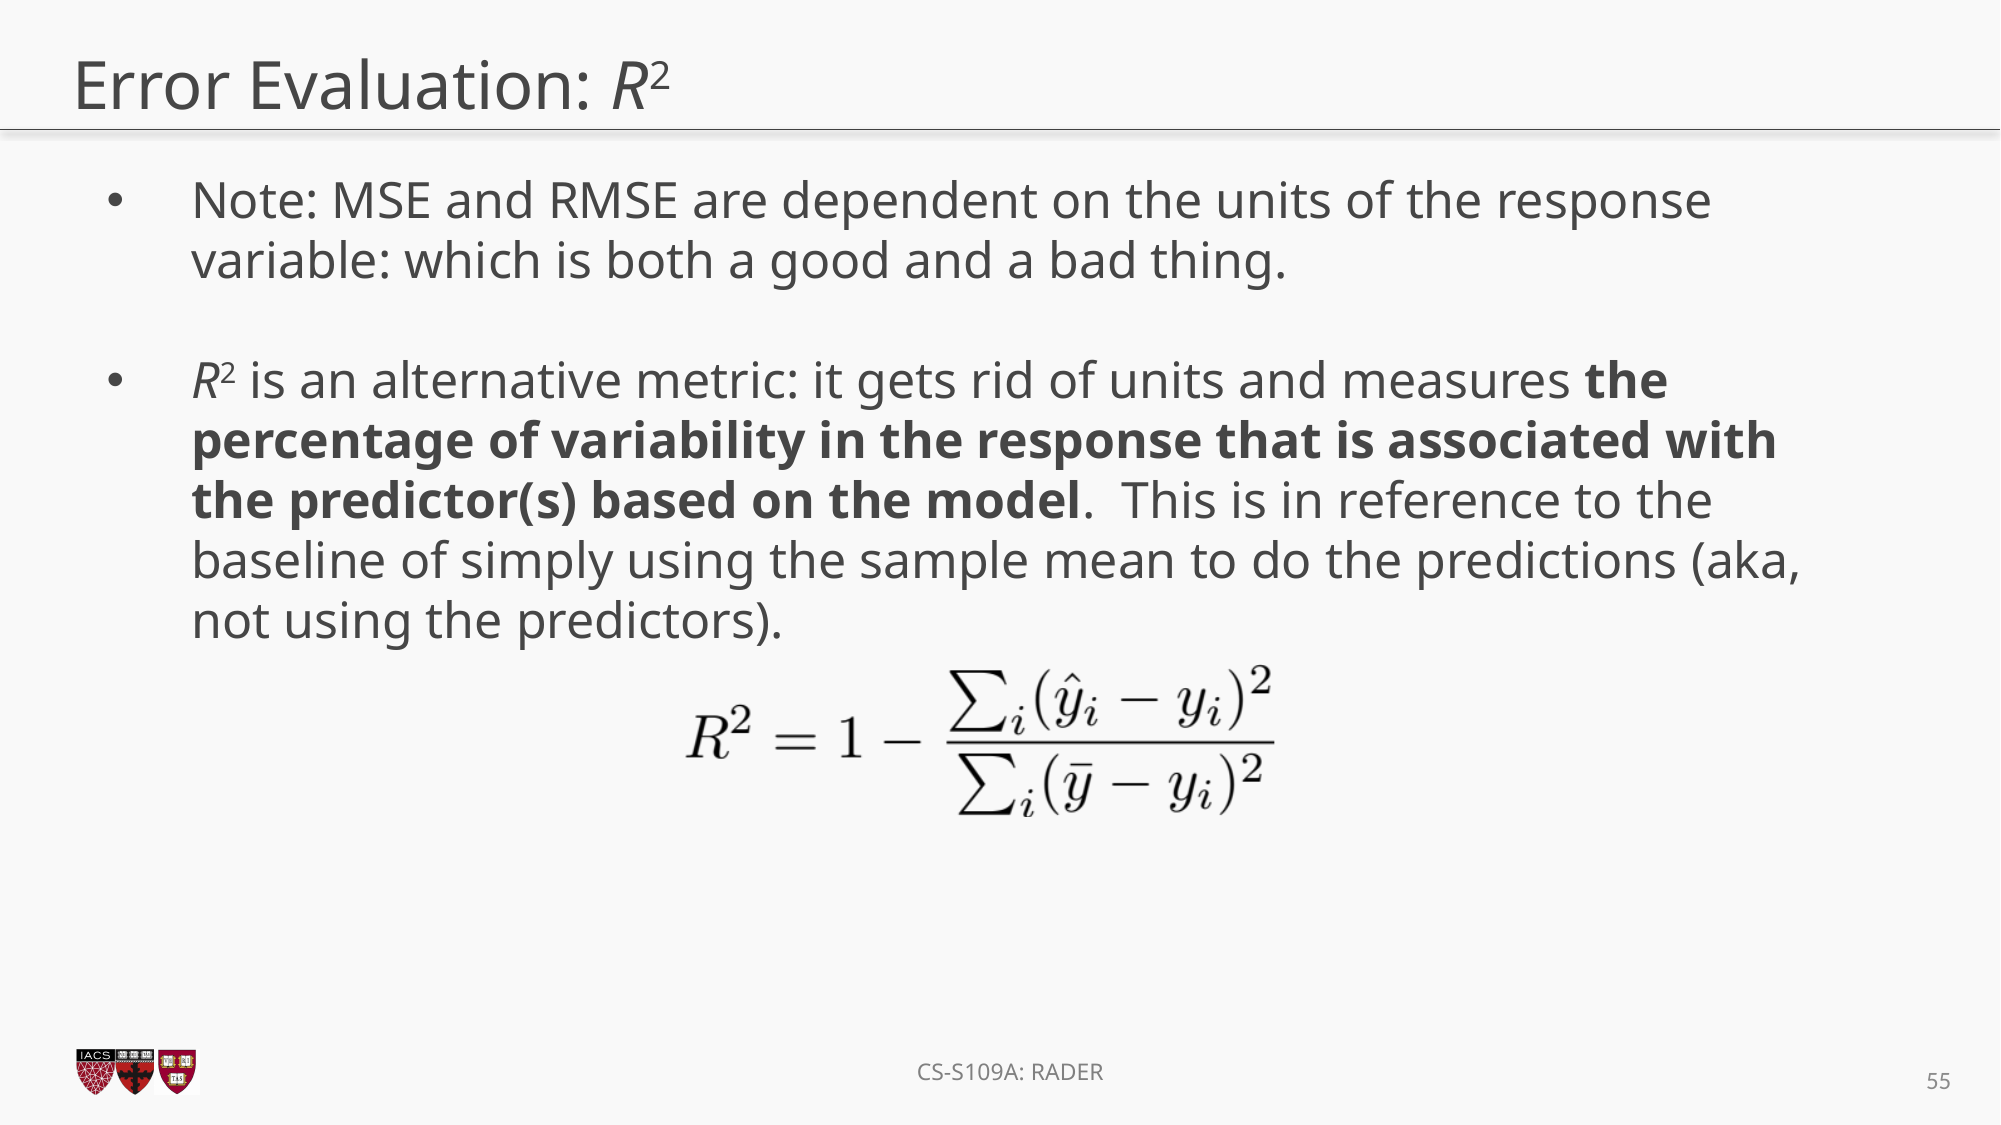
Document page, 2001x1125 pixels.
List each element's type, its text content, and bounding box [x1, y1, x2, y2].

title Error Evaluation: R2 [57, 35, 1943, 162]
list Note: MSE and RMSE are dependent on the units of the response variable: which is both a good and a bad thing. R2 is an alternative metric: it gets rid of units and measures the percentage of variability in the response that is associated with the predictor(s) based on the model. This is in reference to the baseline of simply using the sample mean to do the predictions (aka, not using the predictors). [91, 161, 1868, 508]
picture [684, 664, 1275, 817]
picture [75, 1049, 200, 1095]
slide_number 55 [1500, 1050, 1967, 1110]
